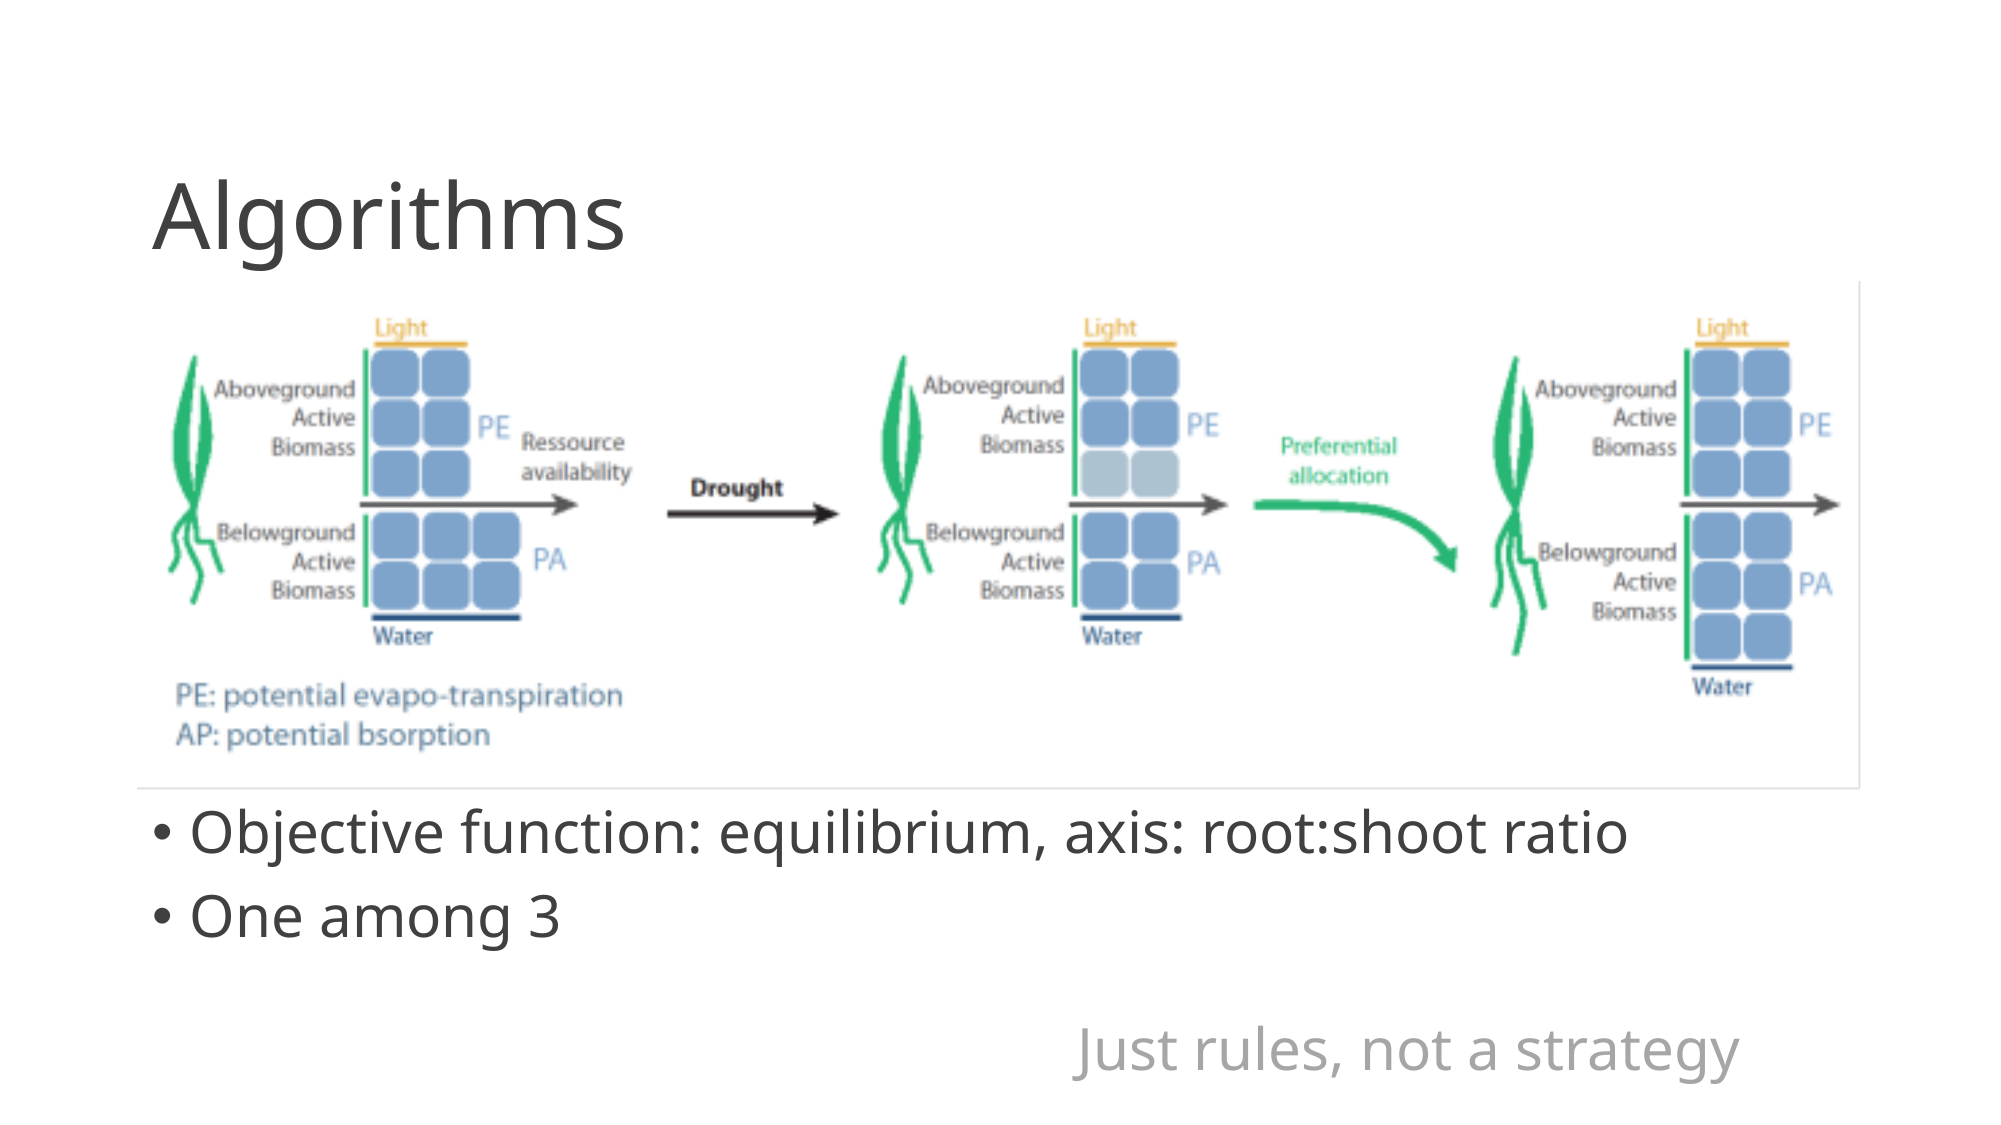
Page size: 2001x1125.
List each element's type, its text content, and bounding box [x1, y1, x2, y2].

text_box Just rules, not a strategy [1062, 1012, 1938, 1118]
title Algorithms [137, 59, 1863, 278]
list Objective function: equilibrium, axis: root:shoot ratio One among 3 [137, 795, 1863, 1014]
picture [137, 281, 1863, 792]
